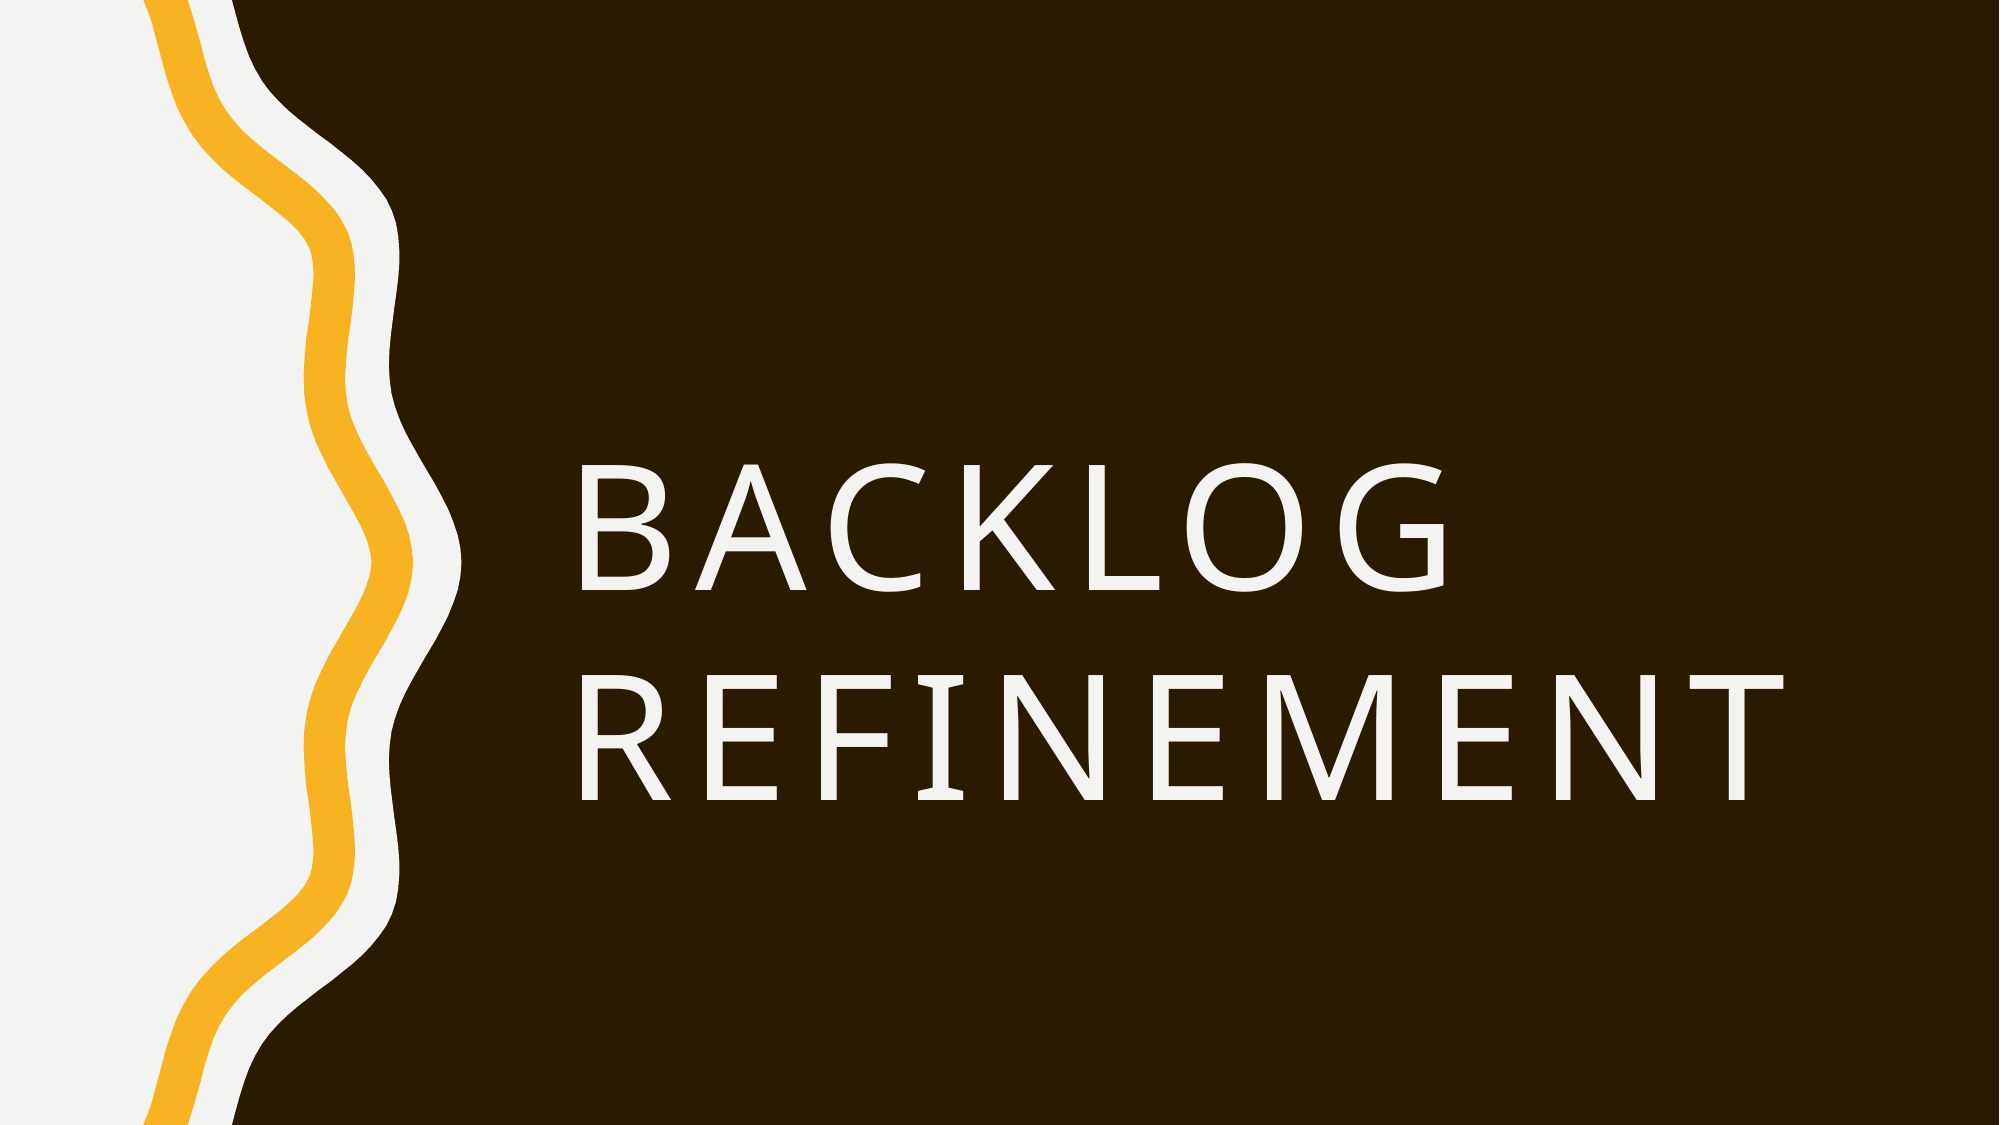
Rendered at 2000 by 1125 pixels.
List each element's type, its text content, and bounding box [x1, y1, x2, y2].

title Backlog refinement [531, 176, 1875, 843]
